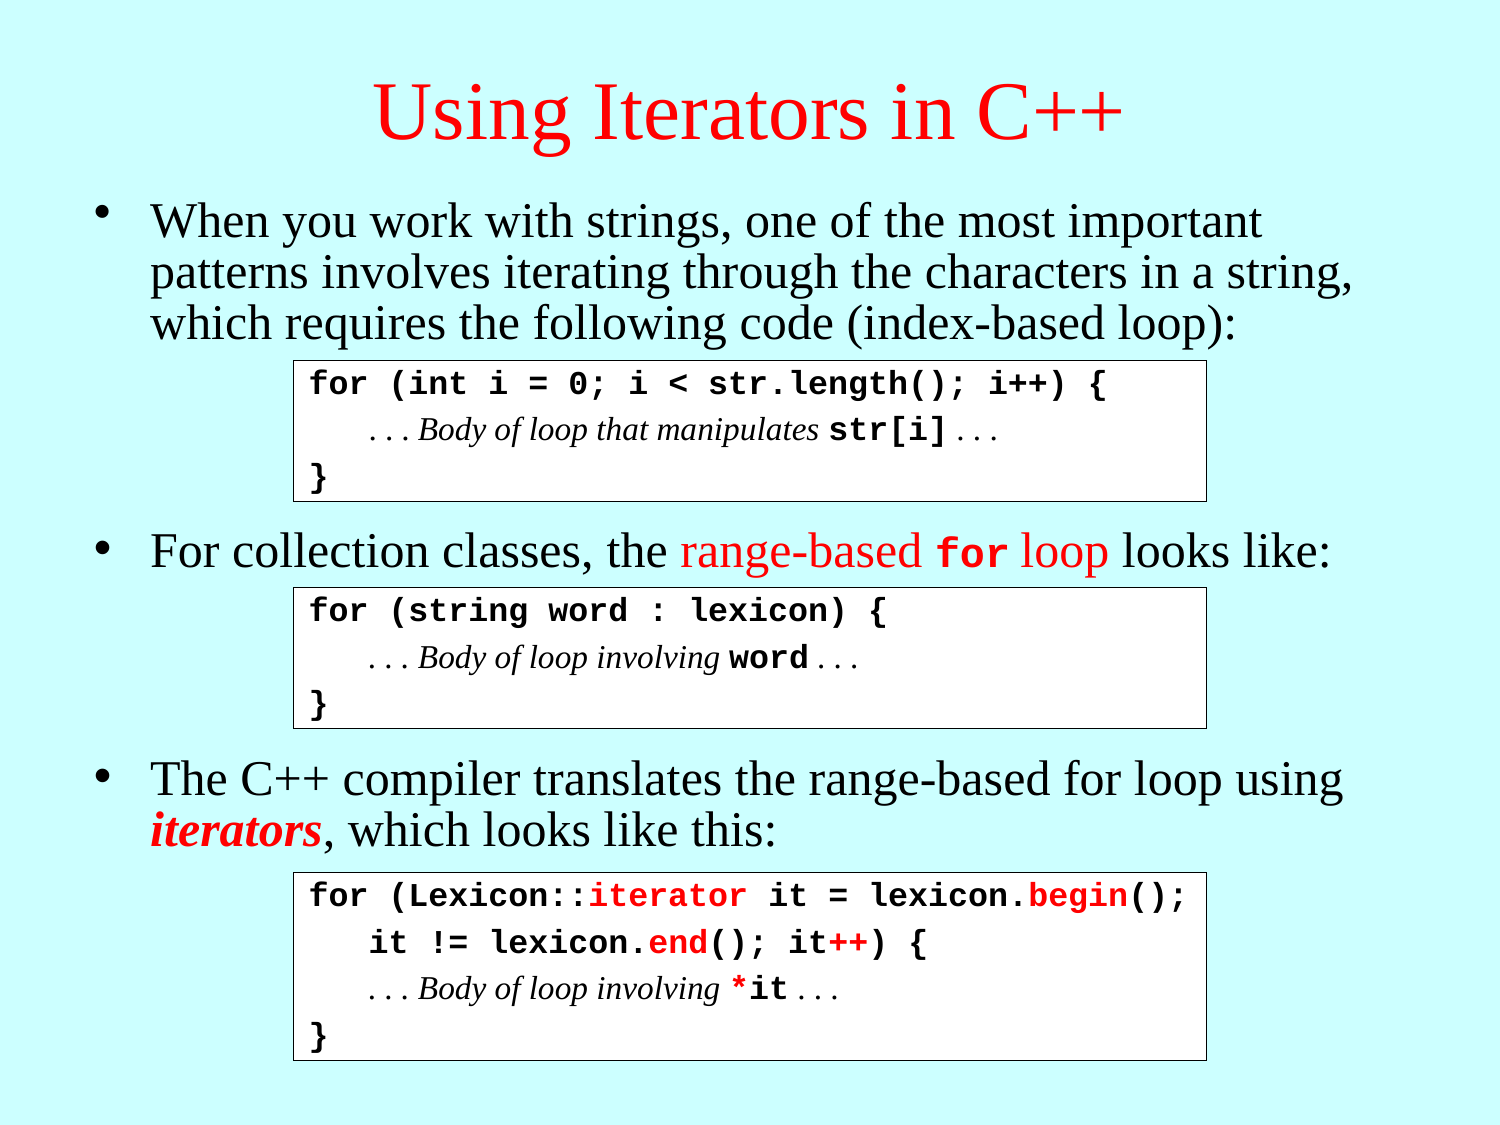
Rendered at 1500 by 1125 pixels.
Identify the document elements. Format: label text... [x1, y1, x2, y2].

title Using Iterators in C++ [0, 12, 1500, 201]
text_box When you work with strings, one of the most important patterns involves iterating through the characters in a string, which requires the following code (index-based loop): For collection classes, the range-based for loop looks like: The C++ compiler translates the range-based for loop using iterators, which looks like this: [79, 189, 1413, 875]
text_box for (string word : lexicon) { . . . Body of loop involving word . . . } [293, 587, 1207, 729]
text_box for (Lexicon::iterator it = lexicon.begin(); it != lexicon.end(); it++) { . . . Body of loop involving *it . . . } [293, 872, 1207, 1061]
text_box for (int i = 0; i < str.length(); i++) { . . . Body of loop that manipulates str[i] . . . } [293, 360, 1207, 502]
